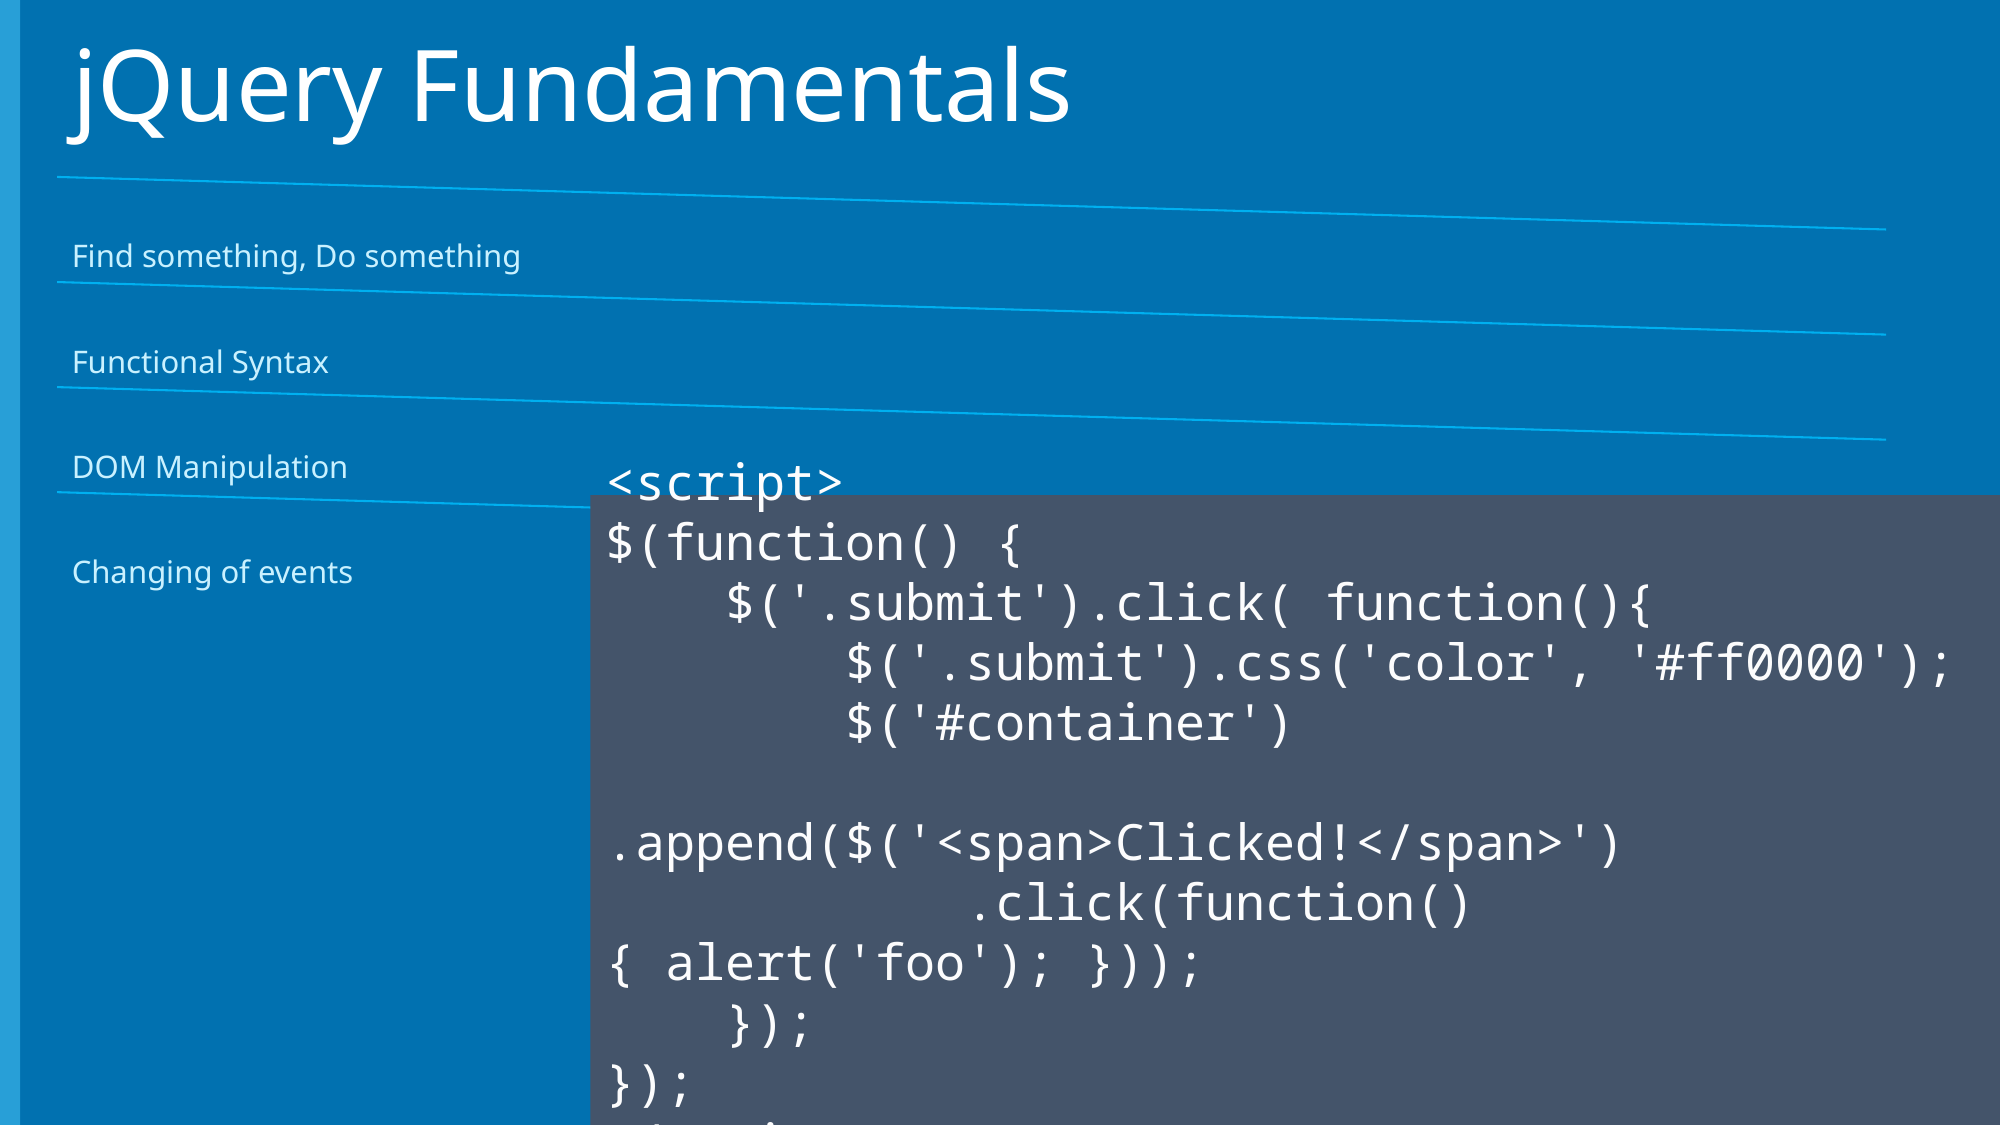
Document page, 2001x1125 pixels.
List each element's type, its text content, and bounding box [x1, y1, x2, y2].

title jQuery Fundamentals [57, 27, 1887, 151]
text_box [57, 176, 1887, 598]
text_box <script> $(function() { $('.submit').click( function(){ $('.submit').css('color', '#ff0000'); $('#container') .append($('<span>Clicked!</span>') .click(function(){ alert('foo'); })); }); }); </script> [589, 494, 2000, 1125]
